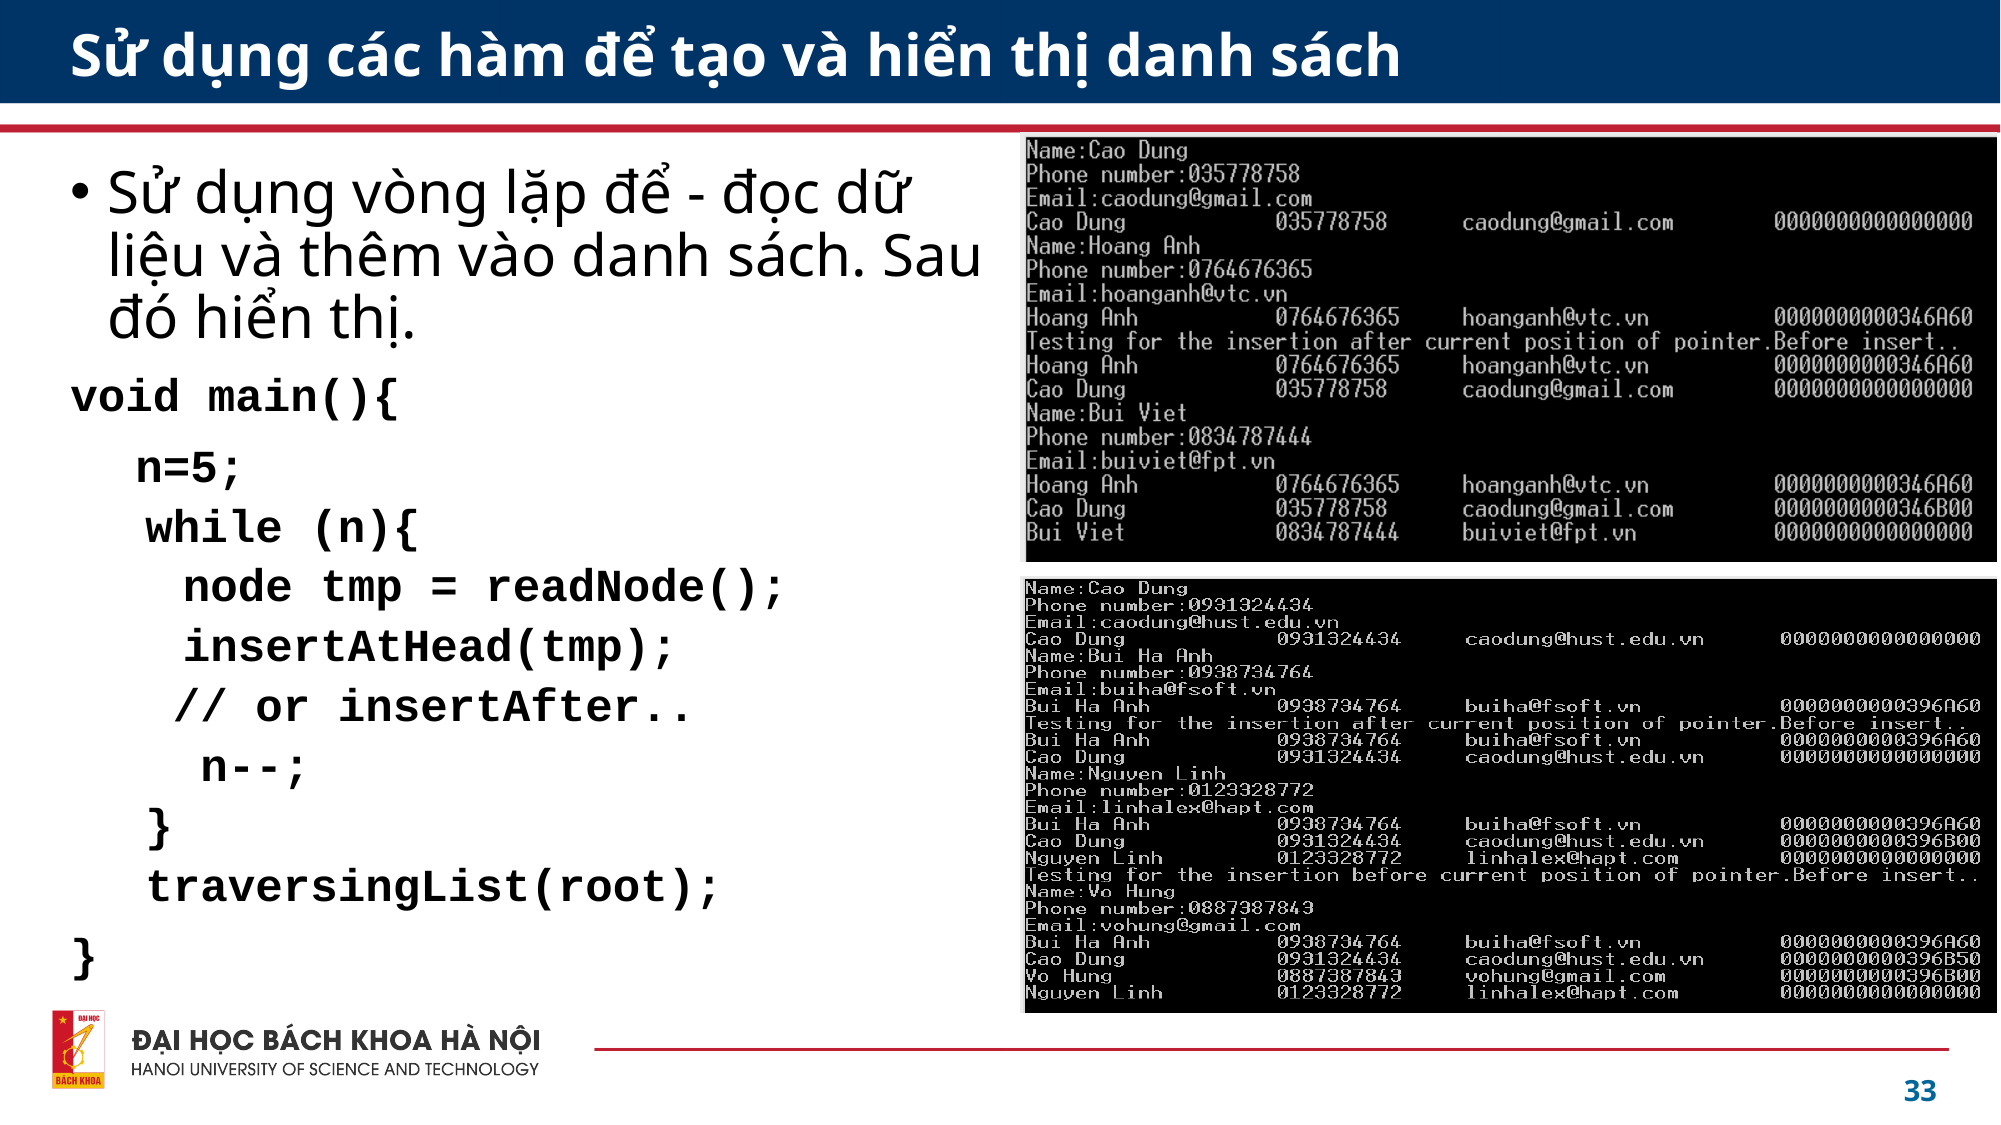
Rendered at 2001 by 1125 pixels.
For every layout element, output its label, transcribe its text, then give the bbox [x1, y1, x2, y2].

picture [0, 0, 2001, 1125]
list Sử dụng vòng lặp để - đọc dữ liệu và thêm vào danh sách. Sau đó hiển thị. void main(){ n=5; while (n){ node tmp = readNode(); insertAtHead(tmp); // or insertAfter.. n--; } traversingList(root); } [55, 155, 1000, 979]
slide_number 33 [1502, 1065, 1953, 1125]
title Sử dụng các hàm để tạo và hiển thị danh sách [55, 18, 1945, 90]
